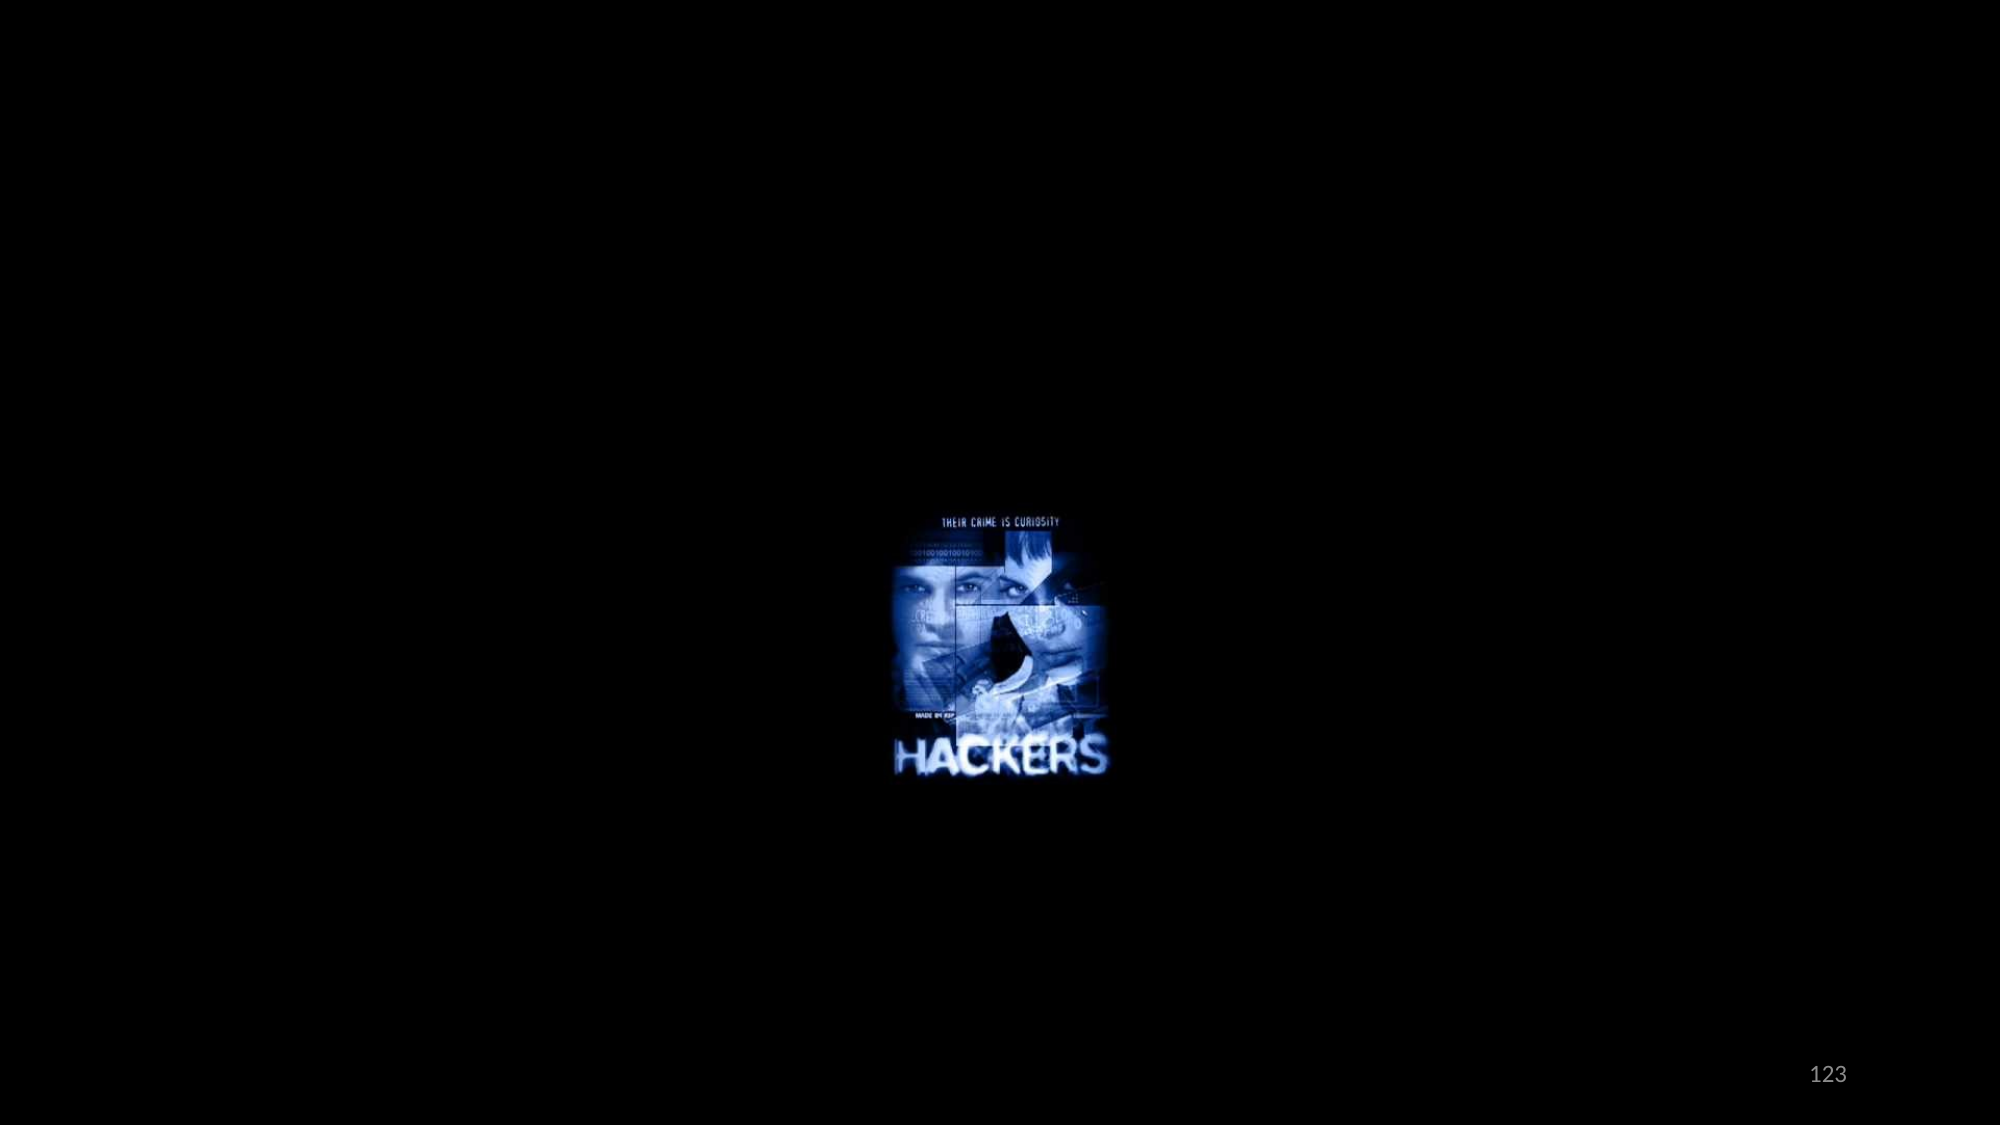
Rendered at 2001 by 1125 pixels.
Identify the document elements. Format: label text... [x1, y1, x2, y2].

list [749, 468, 1250, 844]
slide_number 123 [1412, 1042, 1863, 1103]
